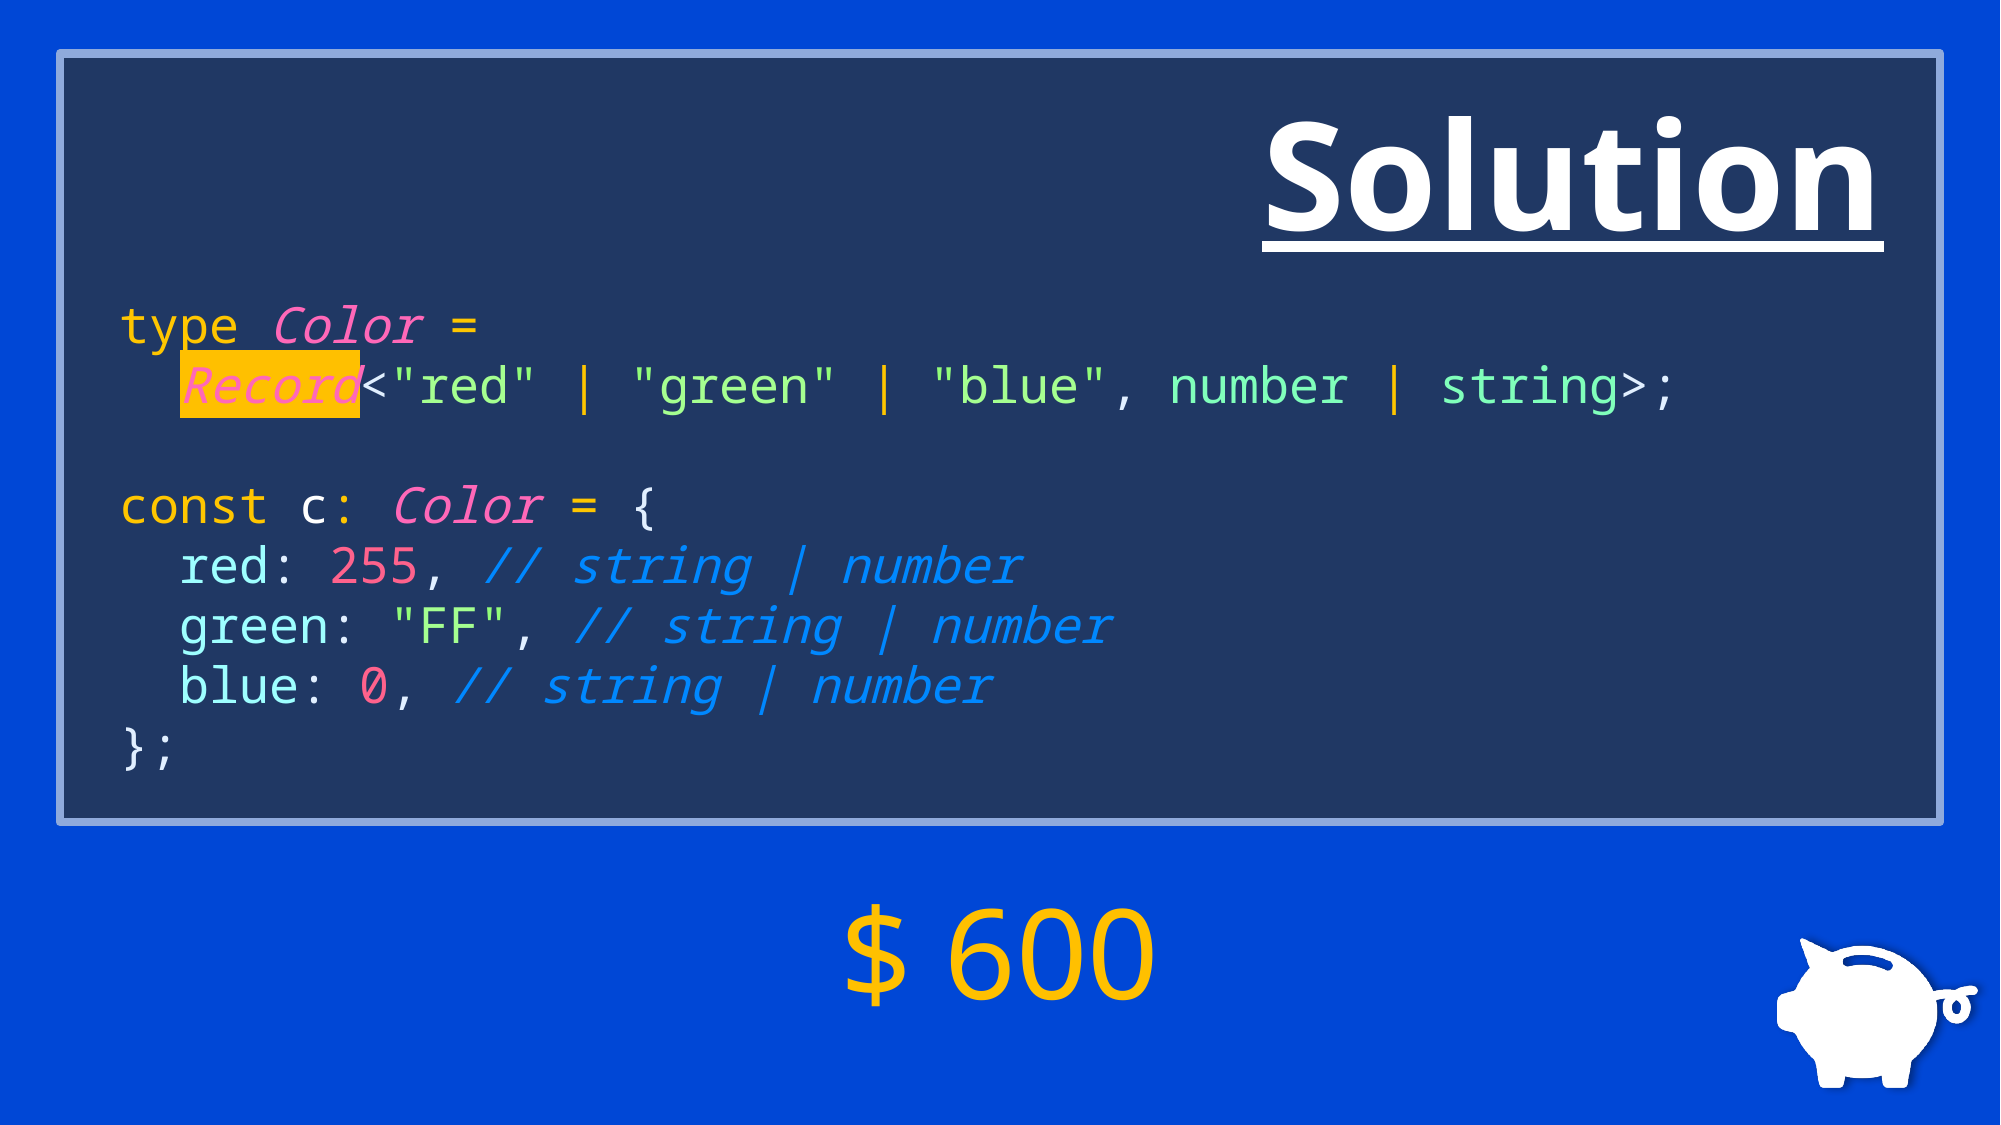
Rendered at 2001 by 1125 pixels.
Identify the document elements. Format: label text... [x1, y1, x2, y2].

text_box type Color = Record<"red" | "green" | "blue", number | string>; const c: Color = { red: 255, // string | number green: "FF", // string | number blue: 0, // string | number }; [59, 53, 1941, 822]
text_box $ 600 [797, 867, 1203, 1033]
text_box Solution [1202, 72, 1944, 268]
picture [1760, 898, 1987, 1125]
